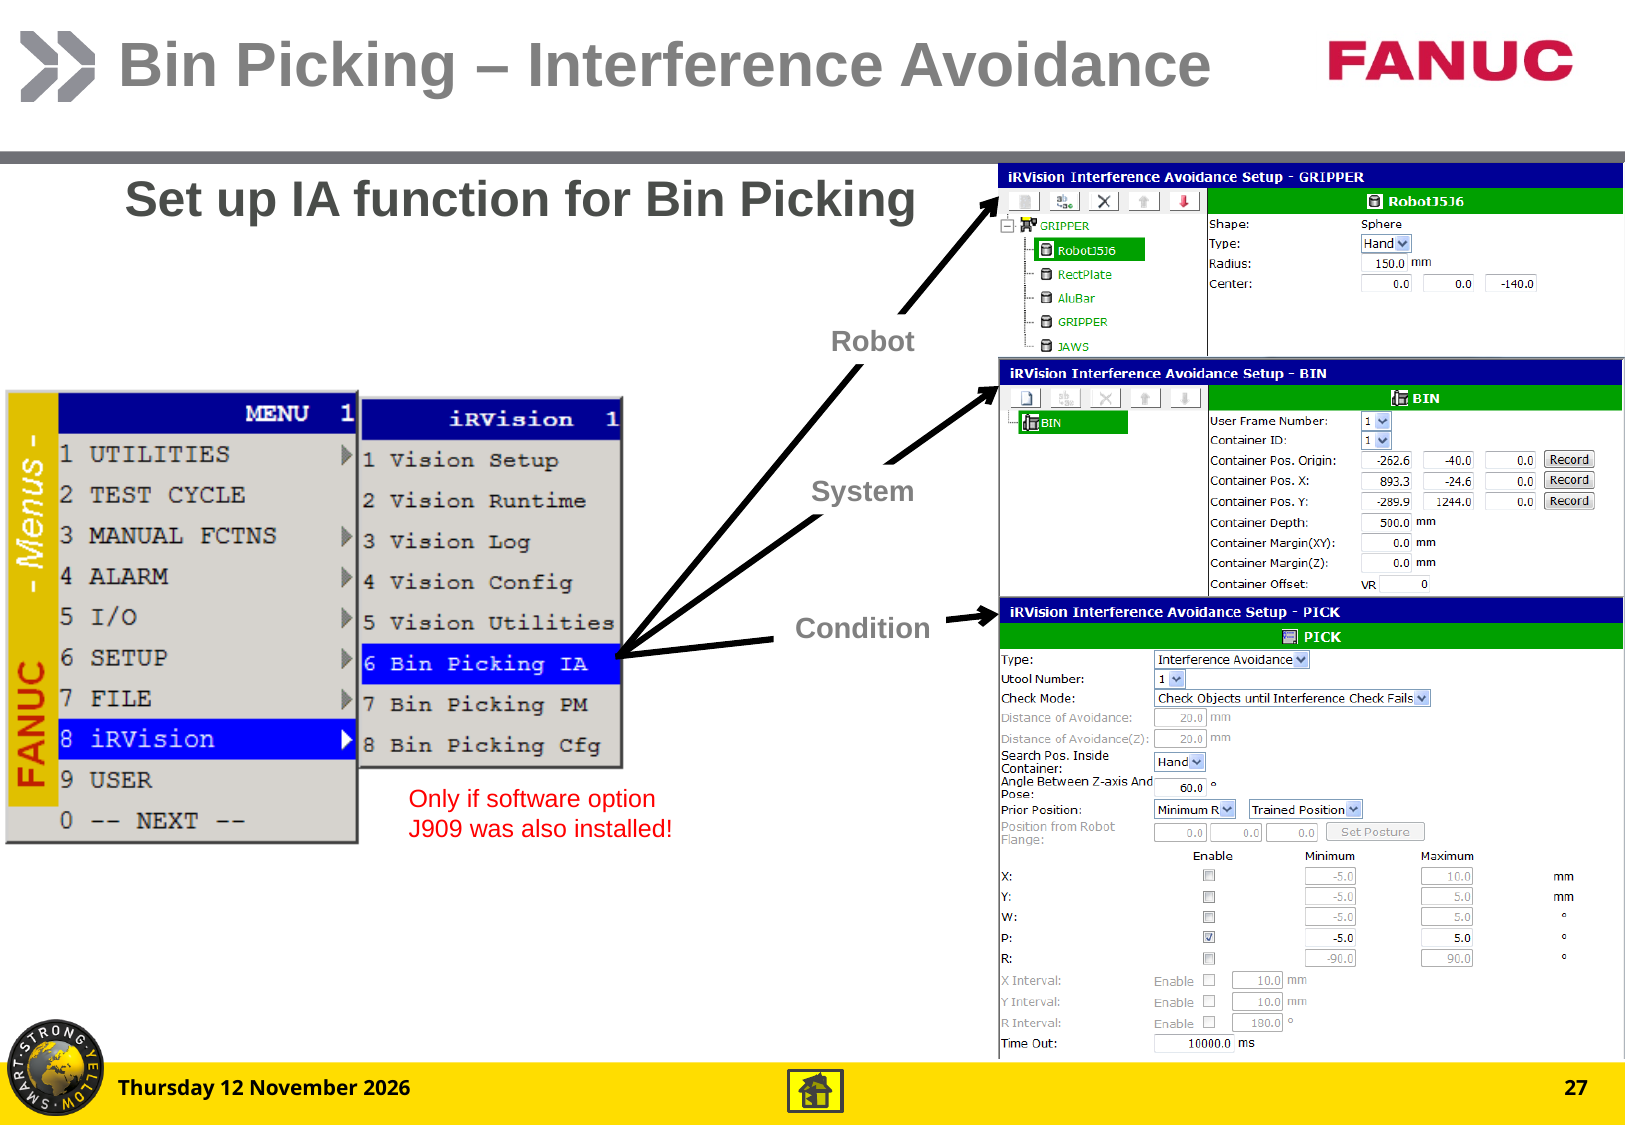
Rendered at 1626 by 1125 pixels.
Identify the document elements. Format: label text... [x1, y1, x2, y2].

picture [3, 387, 625, 846]
text_box [788, 1070, 842, 1112]
picture [7, 1019, 104, 1116]
text_box Only if software option J909 was also installed! [628, 775, 718, 850]
slide_number 27 [1343, 1066, 1589, 1125]
list Set up IA function for Bin Picking [0, 137, 1625, 232]
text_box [617, 385, 1000, 613]
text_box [617, 196, 1000, 385]
title Bin Picking – Interference Avoidance [0, 0, 1625, 126]
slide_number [117, 1062, 843, 1125]
picture [998, 162, 1625, 1059]
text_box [614, 613, 1000, 657]
